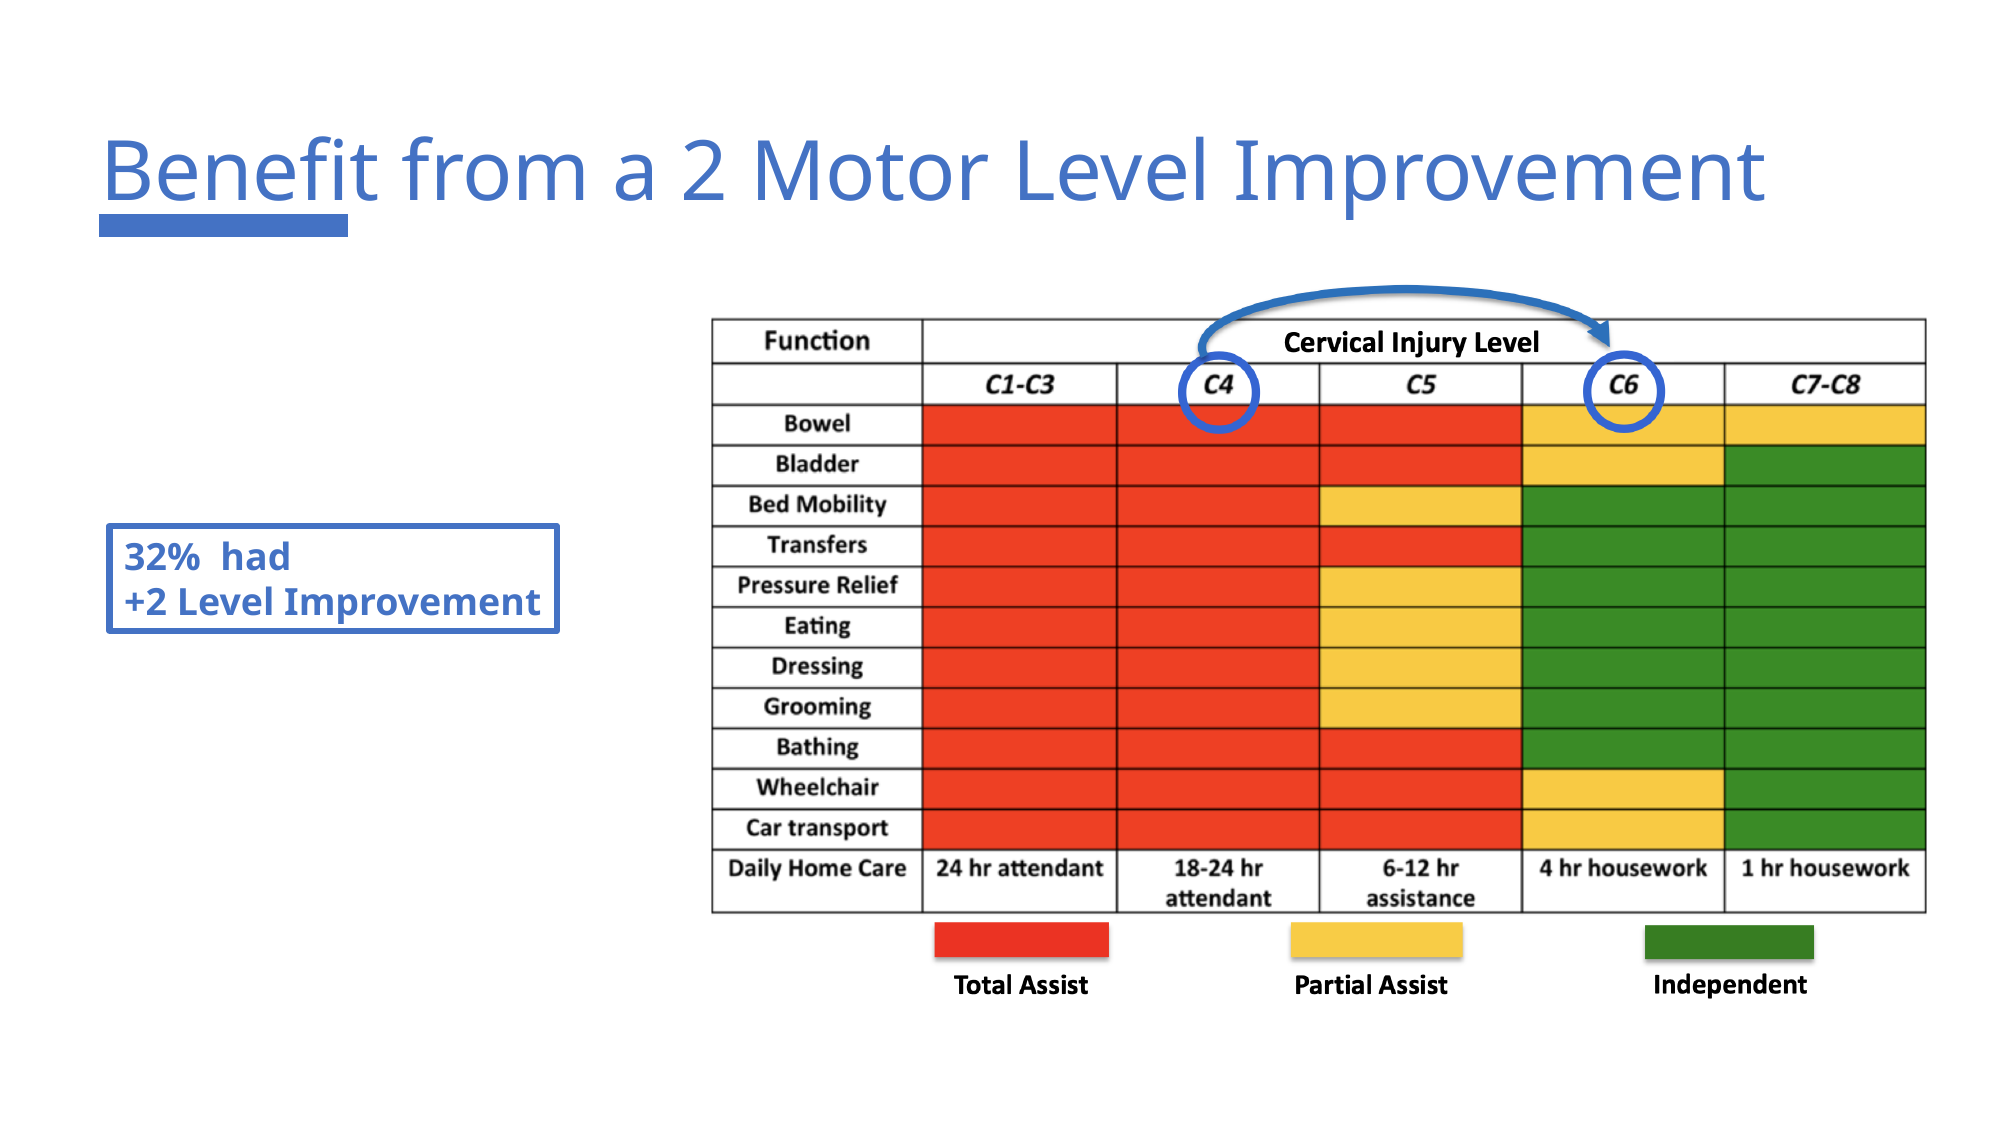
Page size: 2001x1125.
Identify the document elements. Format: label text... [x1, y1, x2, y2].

text_box 32% had +2 Level Improvement [109, 526, 557, 631]
text_box Benefit from a 2 Motor Level Improvement [85, 109, 1793, 225]
picture [674, 263, 1950, 1001]
